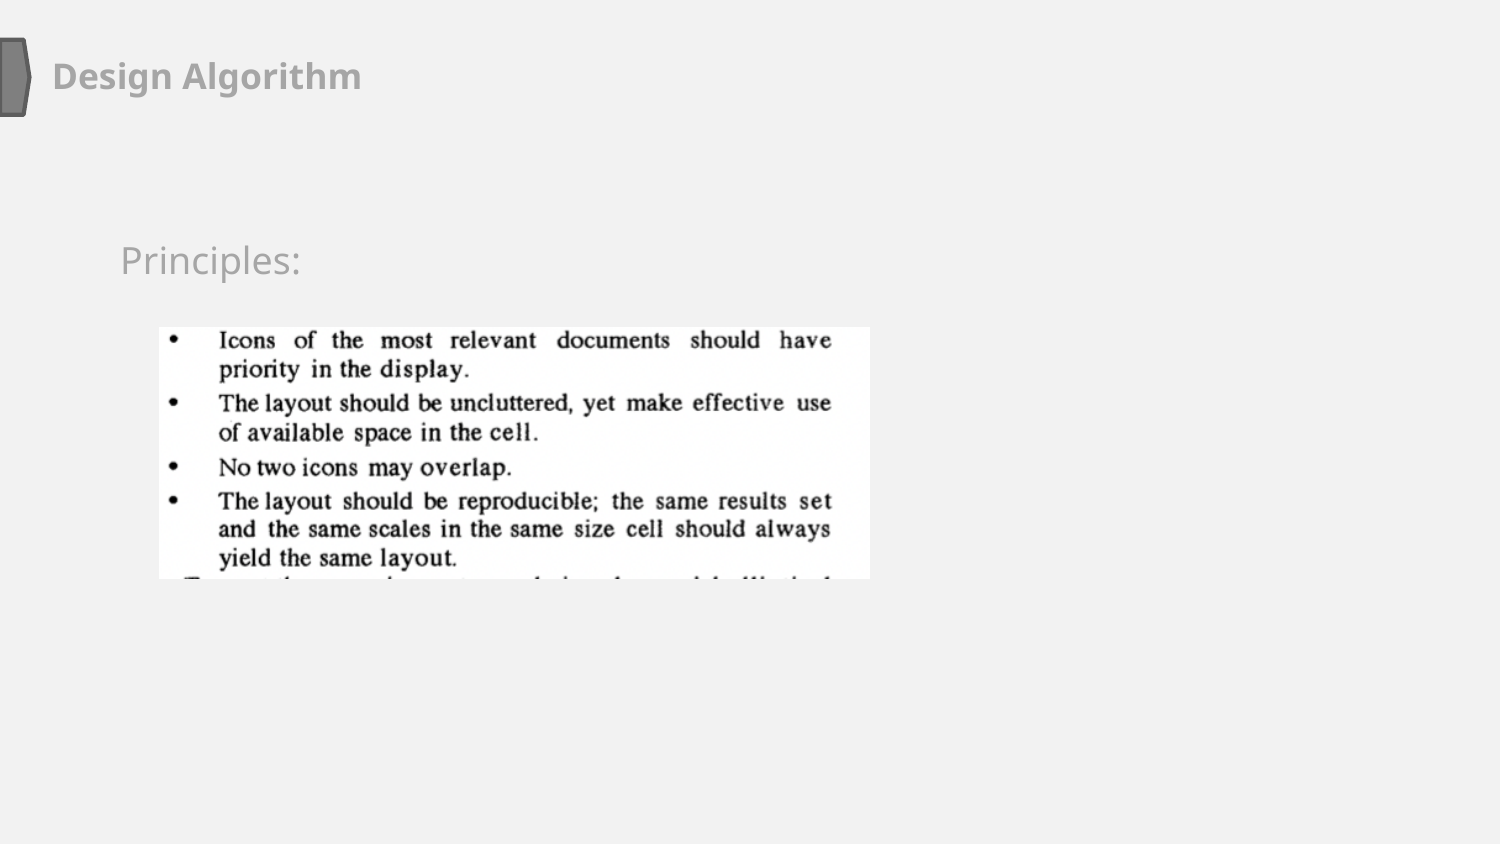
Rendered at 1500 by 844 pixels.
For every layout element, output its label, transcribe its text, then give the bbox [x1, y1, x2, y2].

text_box Principles: [120, 236, 1500, 282]
picture [159, 327, 870, 579]
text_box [0, 39, 479, 116]
